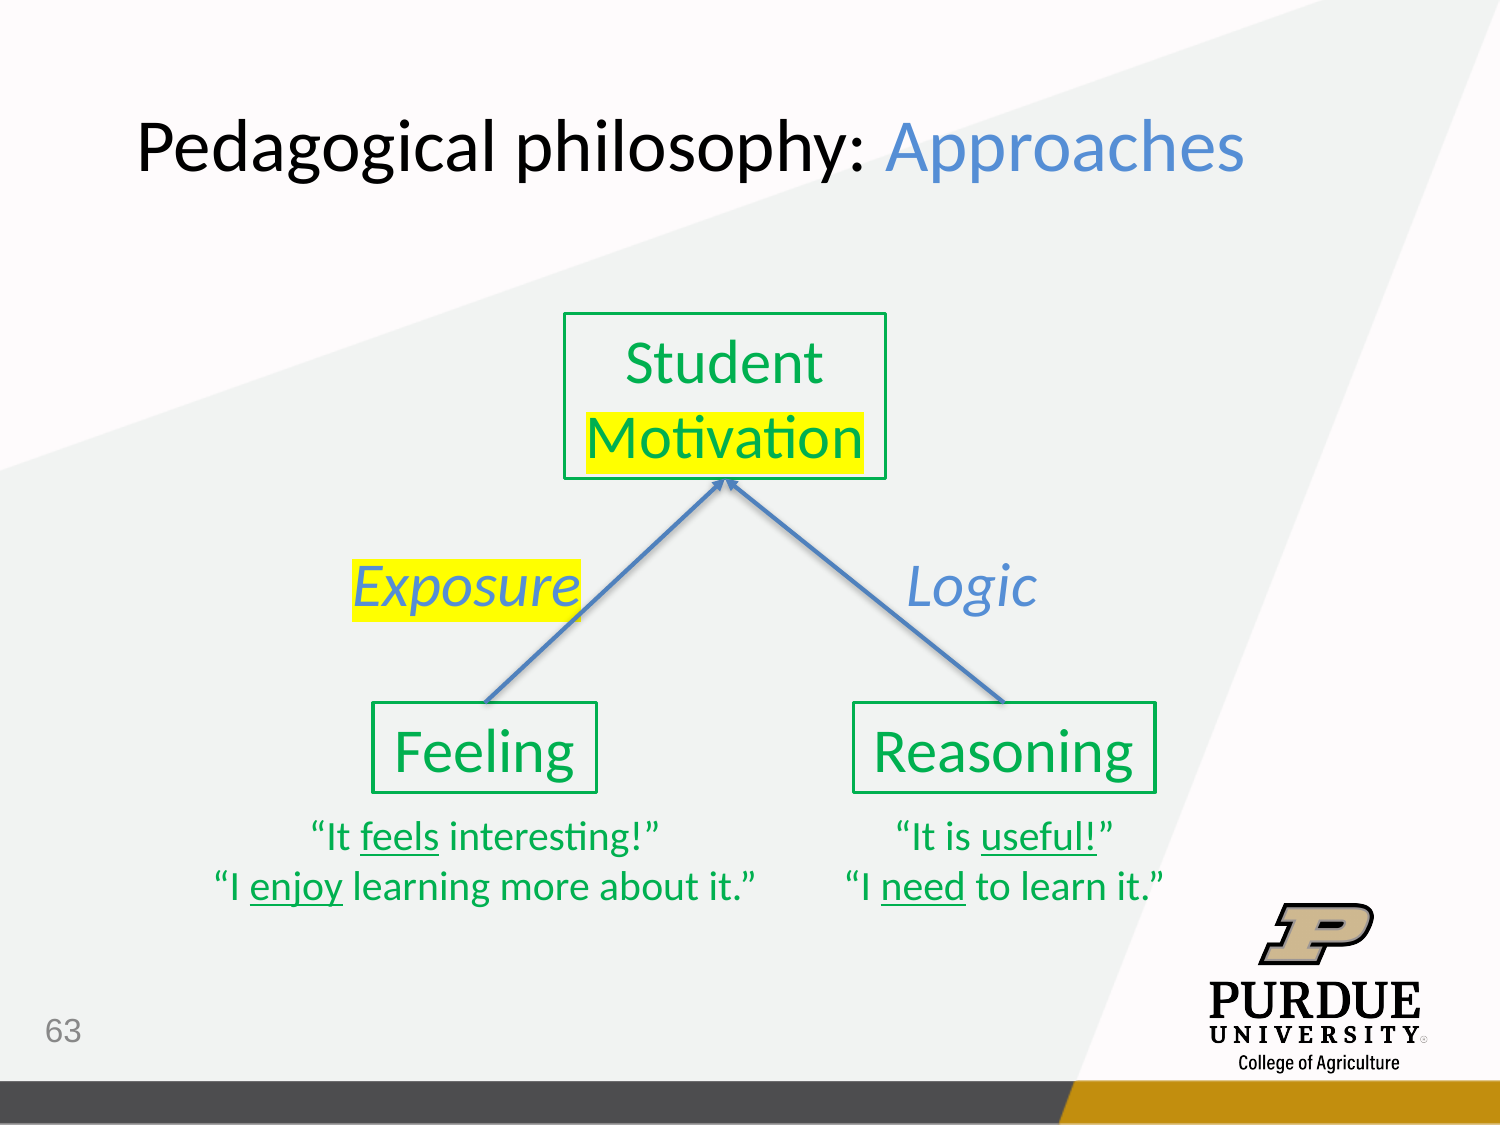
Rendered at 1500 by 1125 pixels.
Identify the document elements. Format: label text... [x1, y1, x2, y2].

text_box Pedagogical philosophy: Approaches [121, 927, 1378, 967]
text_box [109, 313, 1388, 918]
picture [0, 0, 1500, 1125]
text_box 63 [29, 999, 108, 1060]
text_box Pedagogical philosophy: Approaches [121, 88, 1378, 312]
